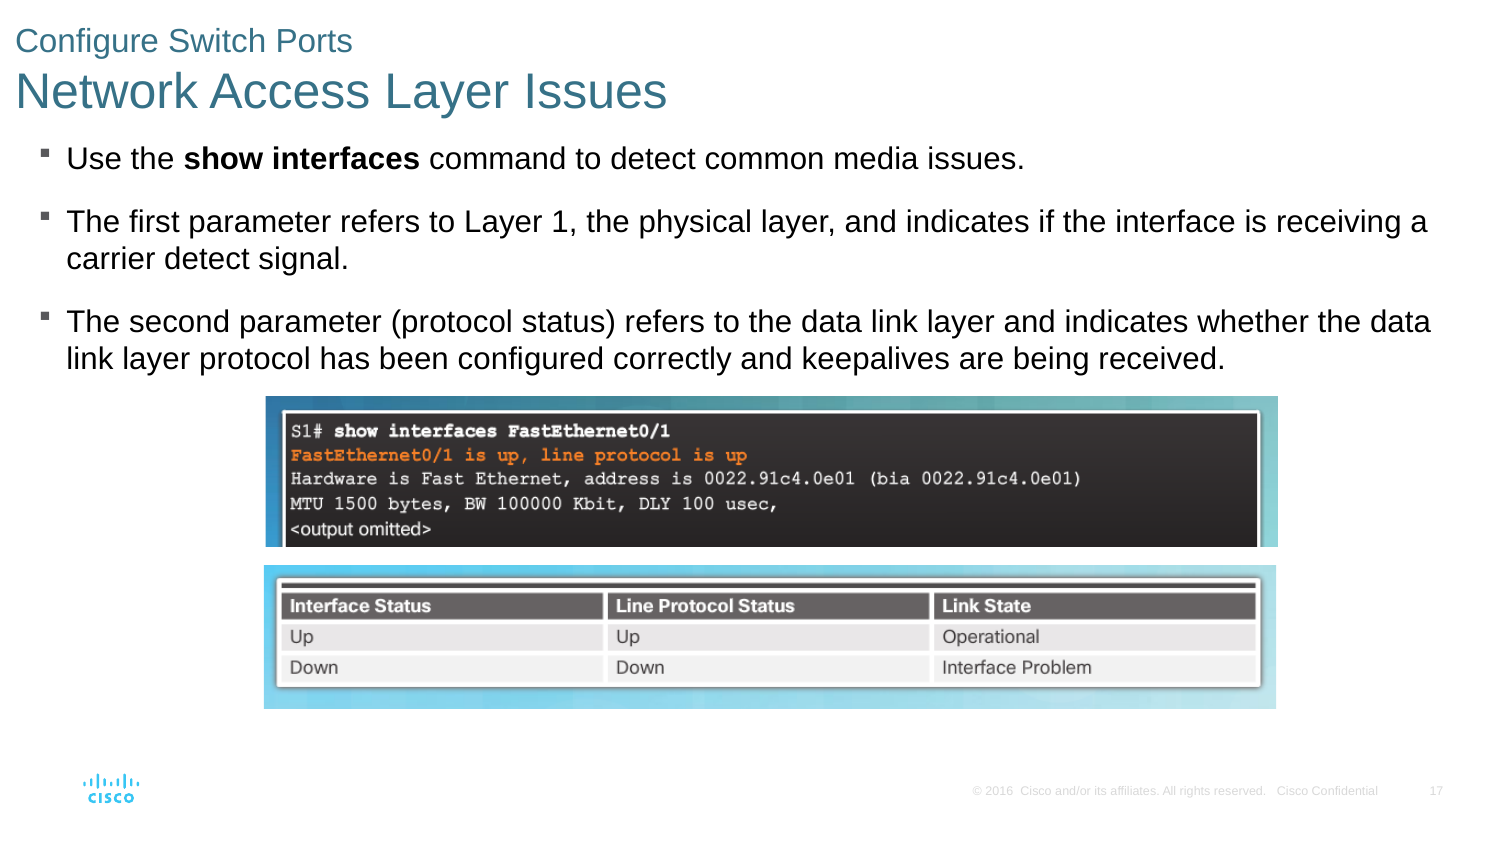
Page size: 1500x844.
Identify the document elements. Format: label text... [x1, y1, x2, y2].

list Use the show interfaces command to detect common media issues. The first parameter refers to Layer 1, the physical layer, and indicates if the interface is receiving a carrier detect signal. The second parameter (protocol status) refers to the data link layer and indicates whether the data link layer protocol has been configured correctly and keepalives are being received. [23, 131, 1476, 813]
picture [263, 565, 1277, 709]
picture [265, 395, 1279, 547]
title Configure Switch Ports Network Access Layer Issues [0, 6, 1500, 131]
